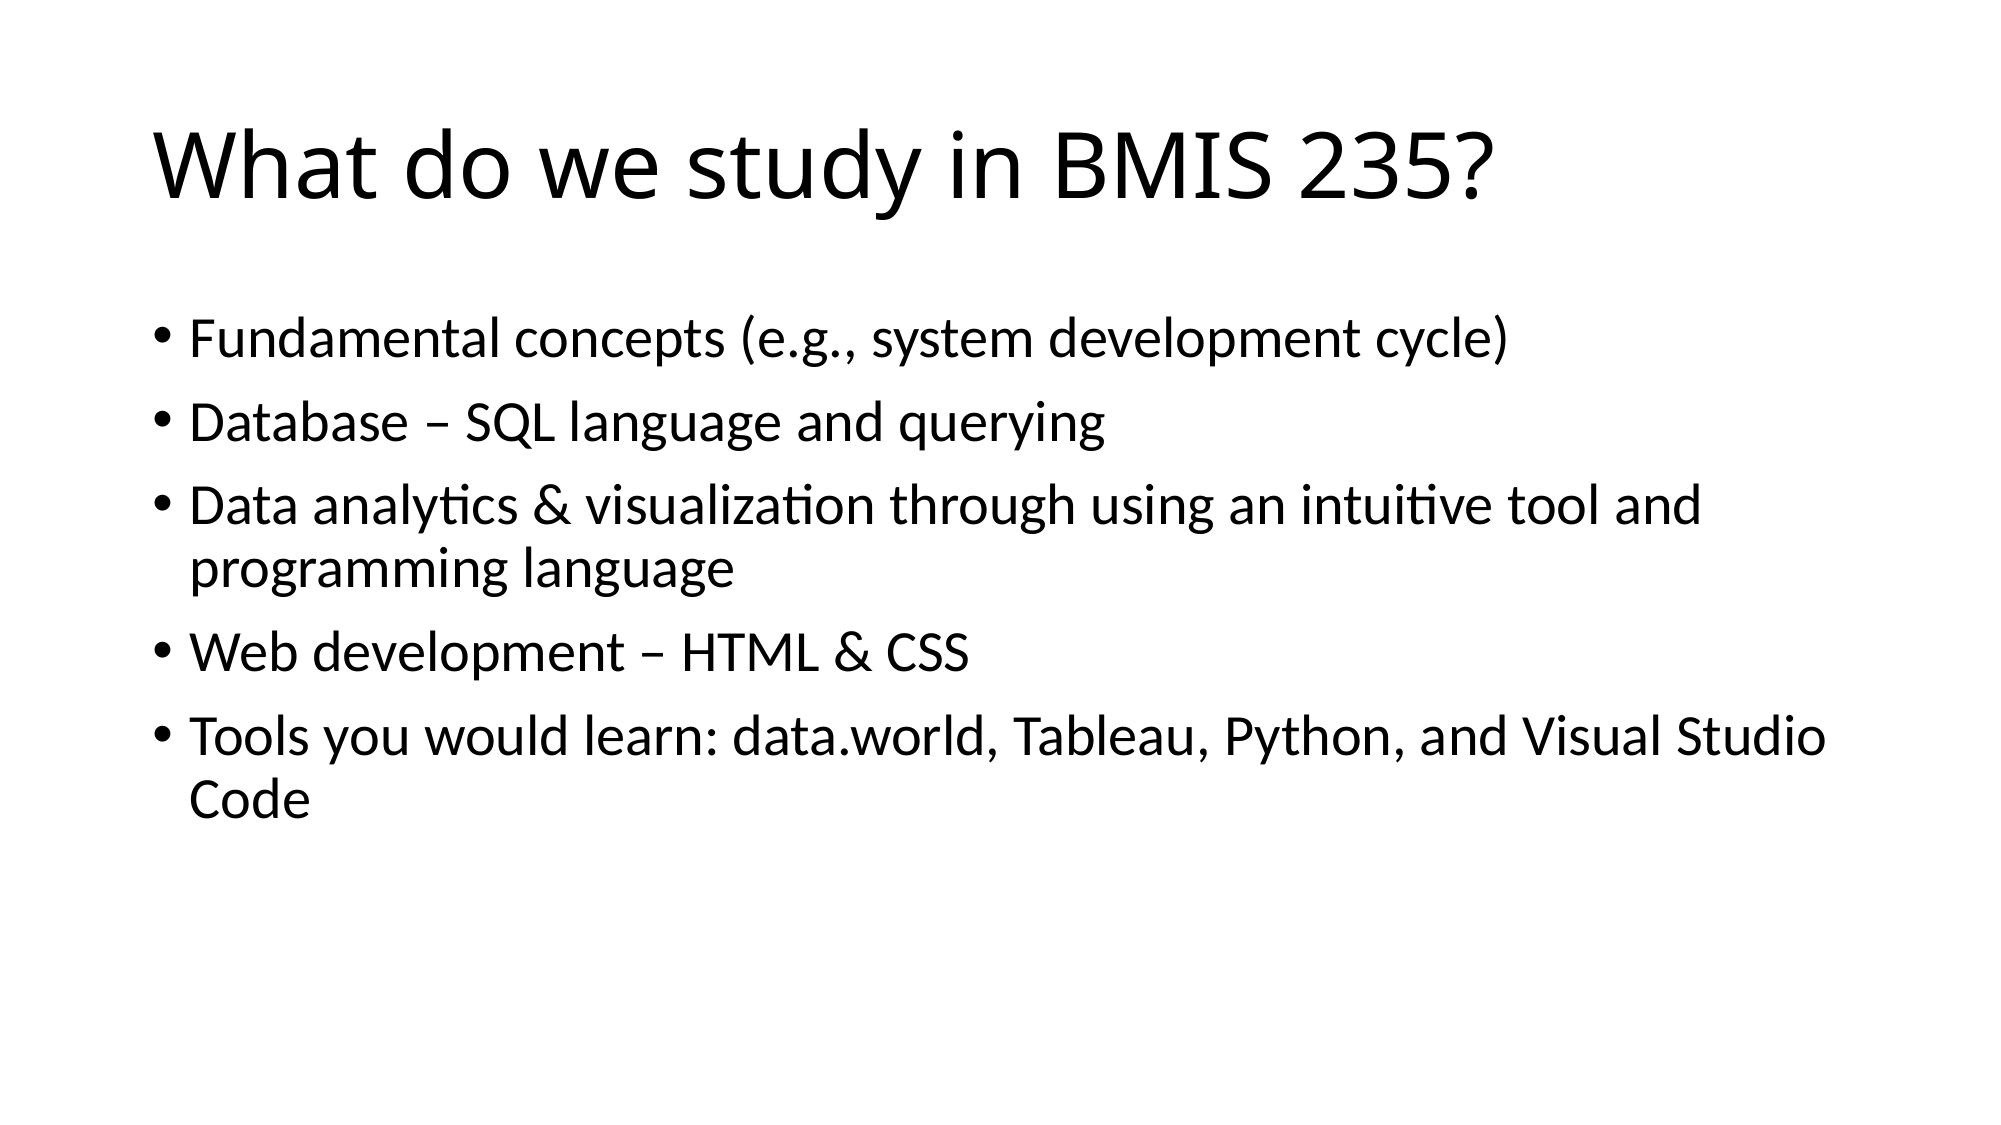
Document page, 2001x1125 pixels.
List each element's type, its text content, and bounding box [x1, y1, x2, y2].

title What do we study in BMIS 235? [137, 59, 1863, 278]
list Fundamental concepts (e.g., system development cycle) Database – SQL language and querying Data analytics & visualization through using an intuitive tool and programming language Web development – HTML & CSS Tools you would learn: data.world, Tableau, Python, and Visual Studio Code [137, 299, 1863, 1014]
